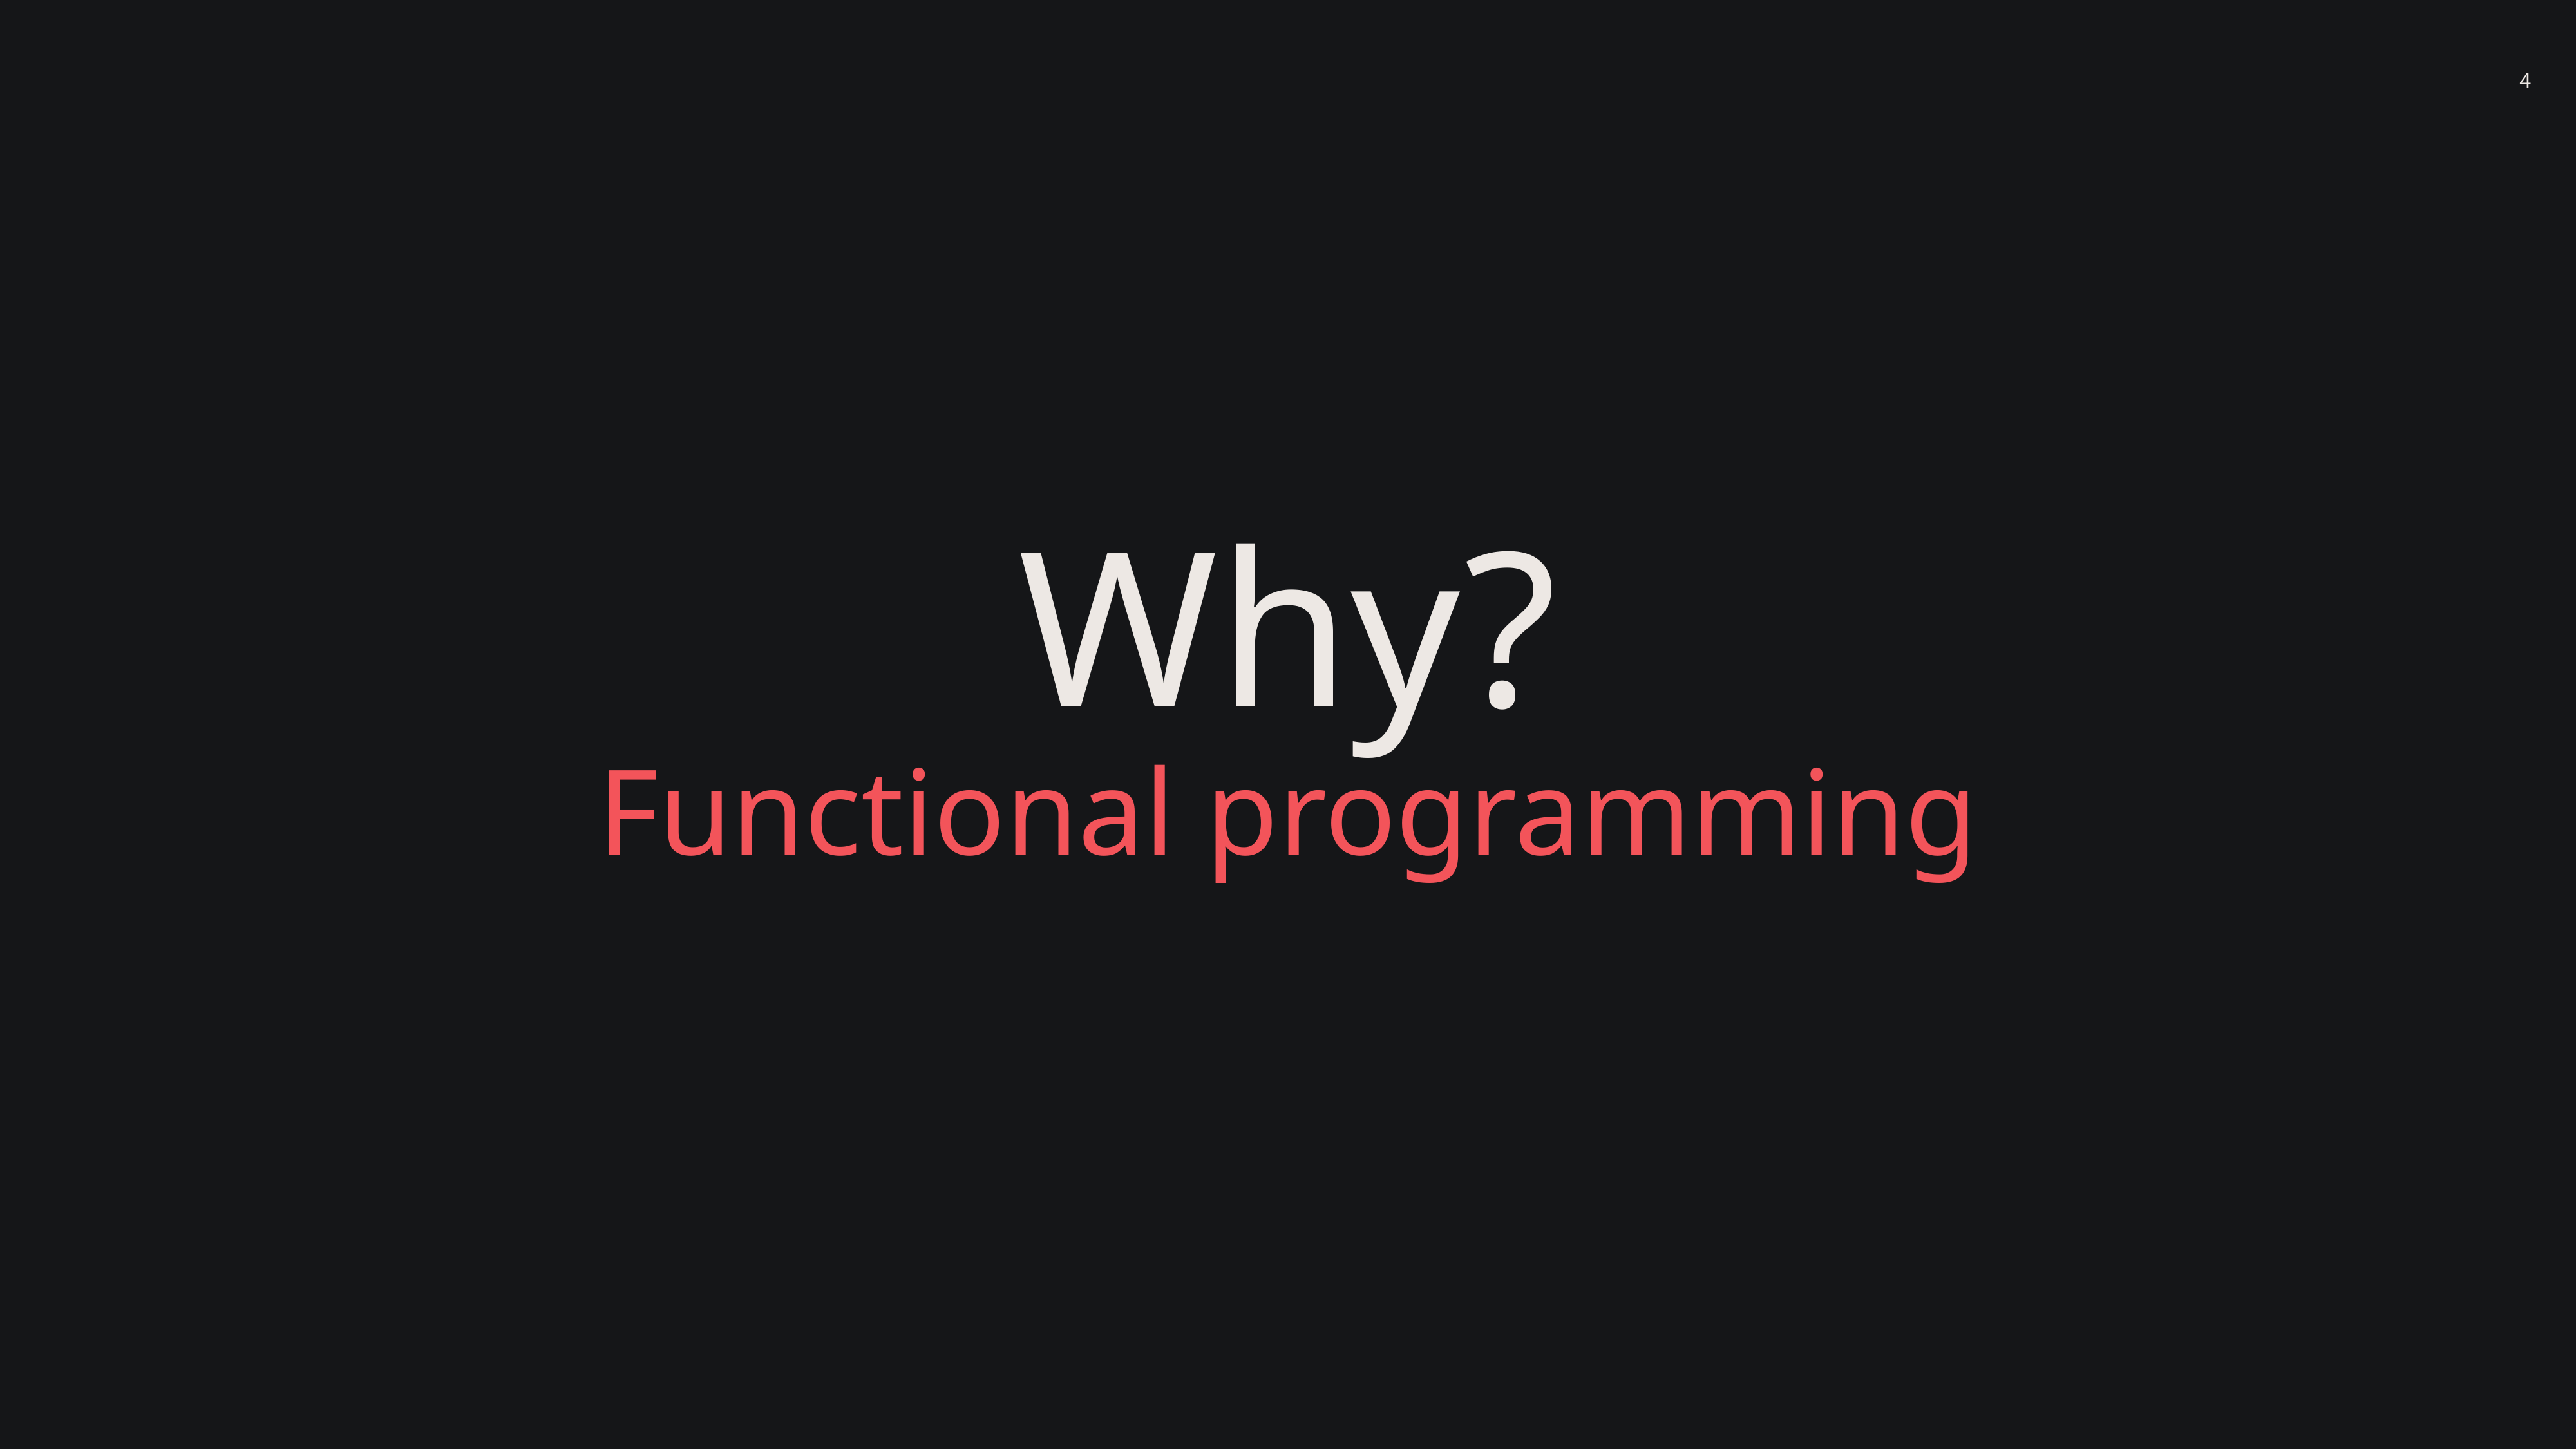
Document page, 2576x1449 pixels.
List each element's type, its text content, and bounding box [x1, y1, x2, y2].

slide_number 4 [2490, 62, 2537, 98]
text_box Why? [225, 536, 2351, 724]
text_box Functional programming [225, 759, 2351, 897]
